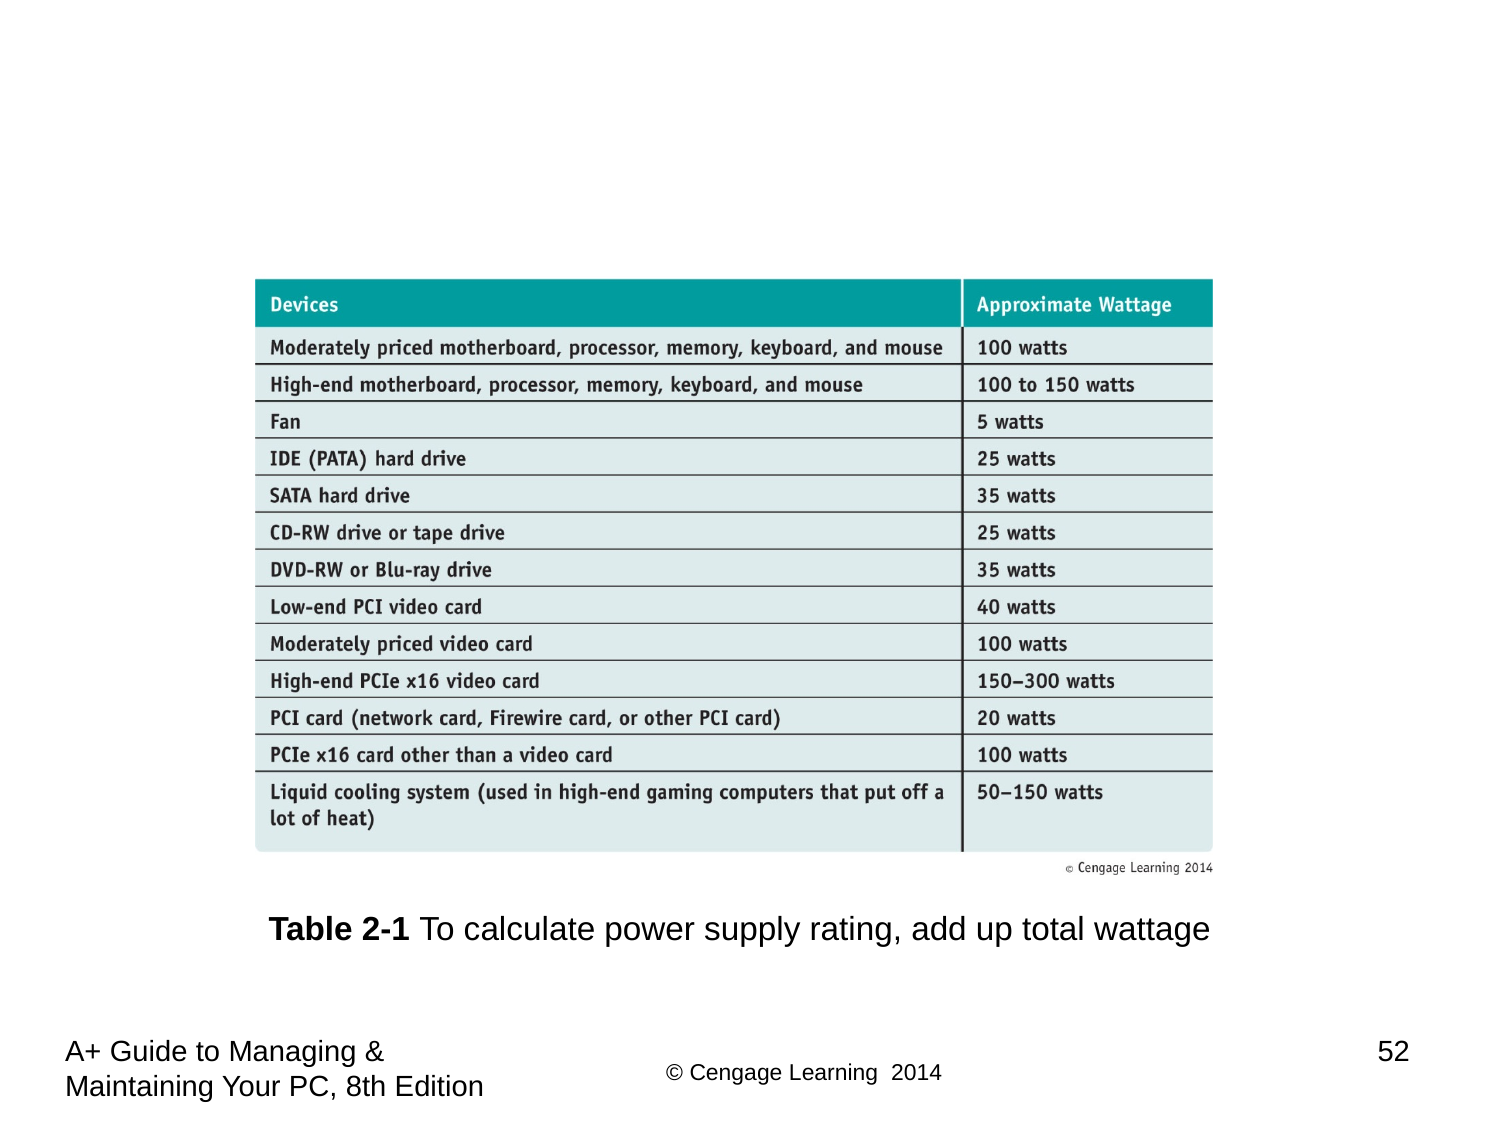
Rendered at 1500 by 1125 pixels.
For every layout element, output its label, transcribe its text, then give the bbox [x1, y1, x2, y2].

picture [255, 274, 1213, 876]
footer A+ Guide to Managing & Maintaining Your PC, 8th Edition [49, 1024, 551, 1104]
text_box Table 2-1 To calculate power supply rating, add up total wattage [253, 899, 1227, 955]
slide_number 52 [1074, 1024, 1426, 1103]
